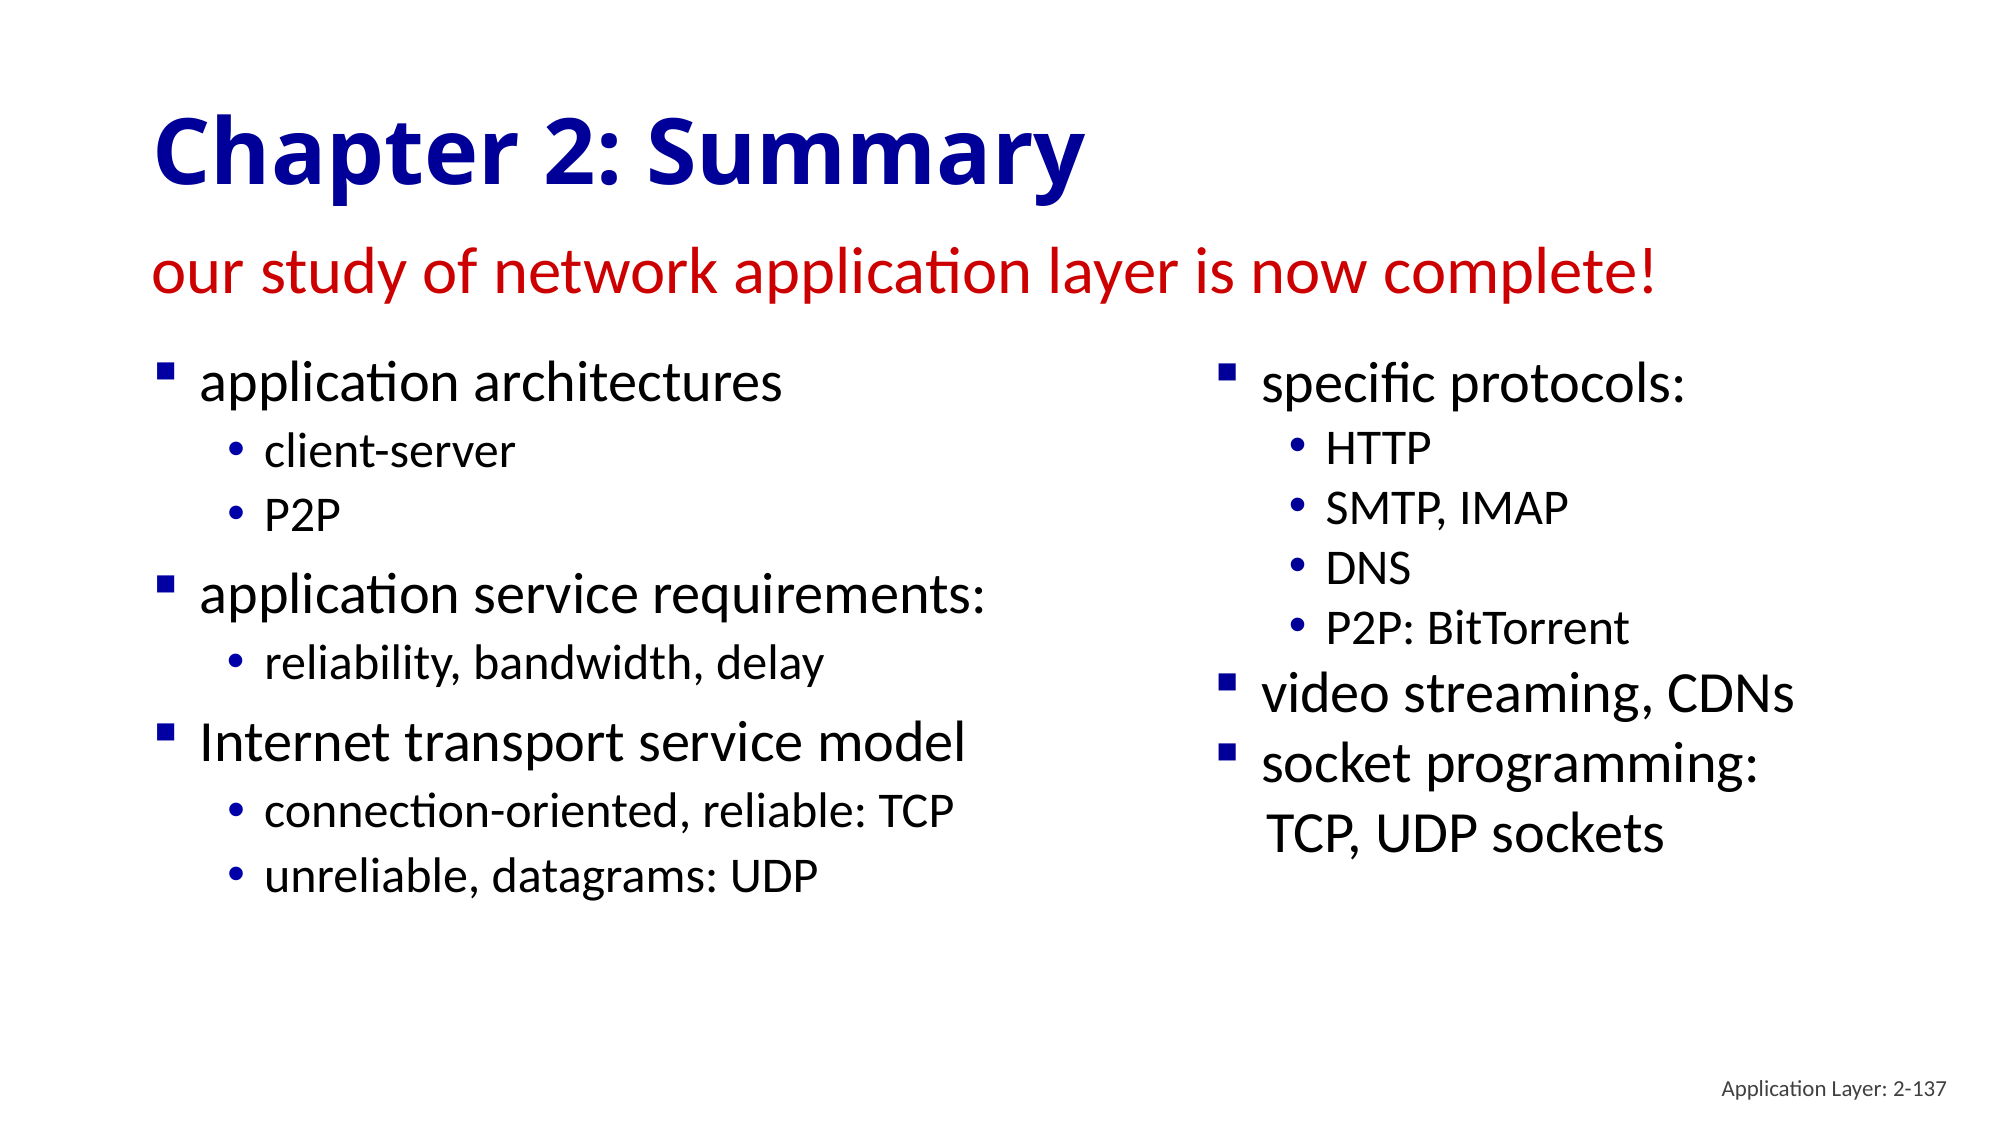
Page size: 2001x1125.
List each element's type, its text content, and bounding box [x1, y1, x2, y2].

text_box our study of network application layer is now complete! [115, 228, 1791, 340]
title Chapter 2: Summary [137, 74, 1863, 221]
slide_number Application Layer: 2-137 [1512, 1056, 1963, 1117]
list application architectures client-server P2P application service requirements: reliability, bandwidth, delay Internet transport service model connection-oriented, reliable: TCP unreliable, datagrams: UDP [137, 343, 1075, 1032]
text_box specific protocols: HTTP SMTP, IMAP DNS P2P: BitTorrent video streaming, CDNs socket programming: TCP, UDP sockets [1199, 337, 1963, 941]
